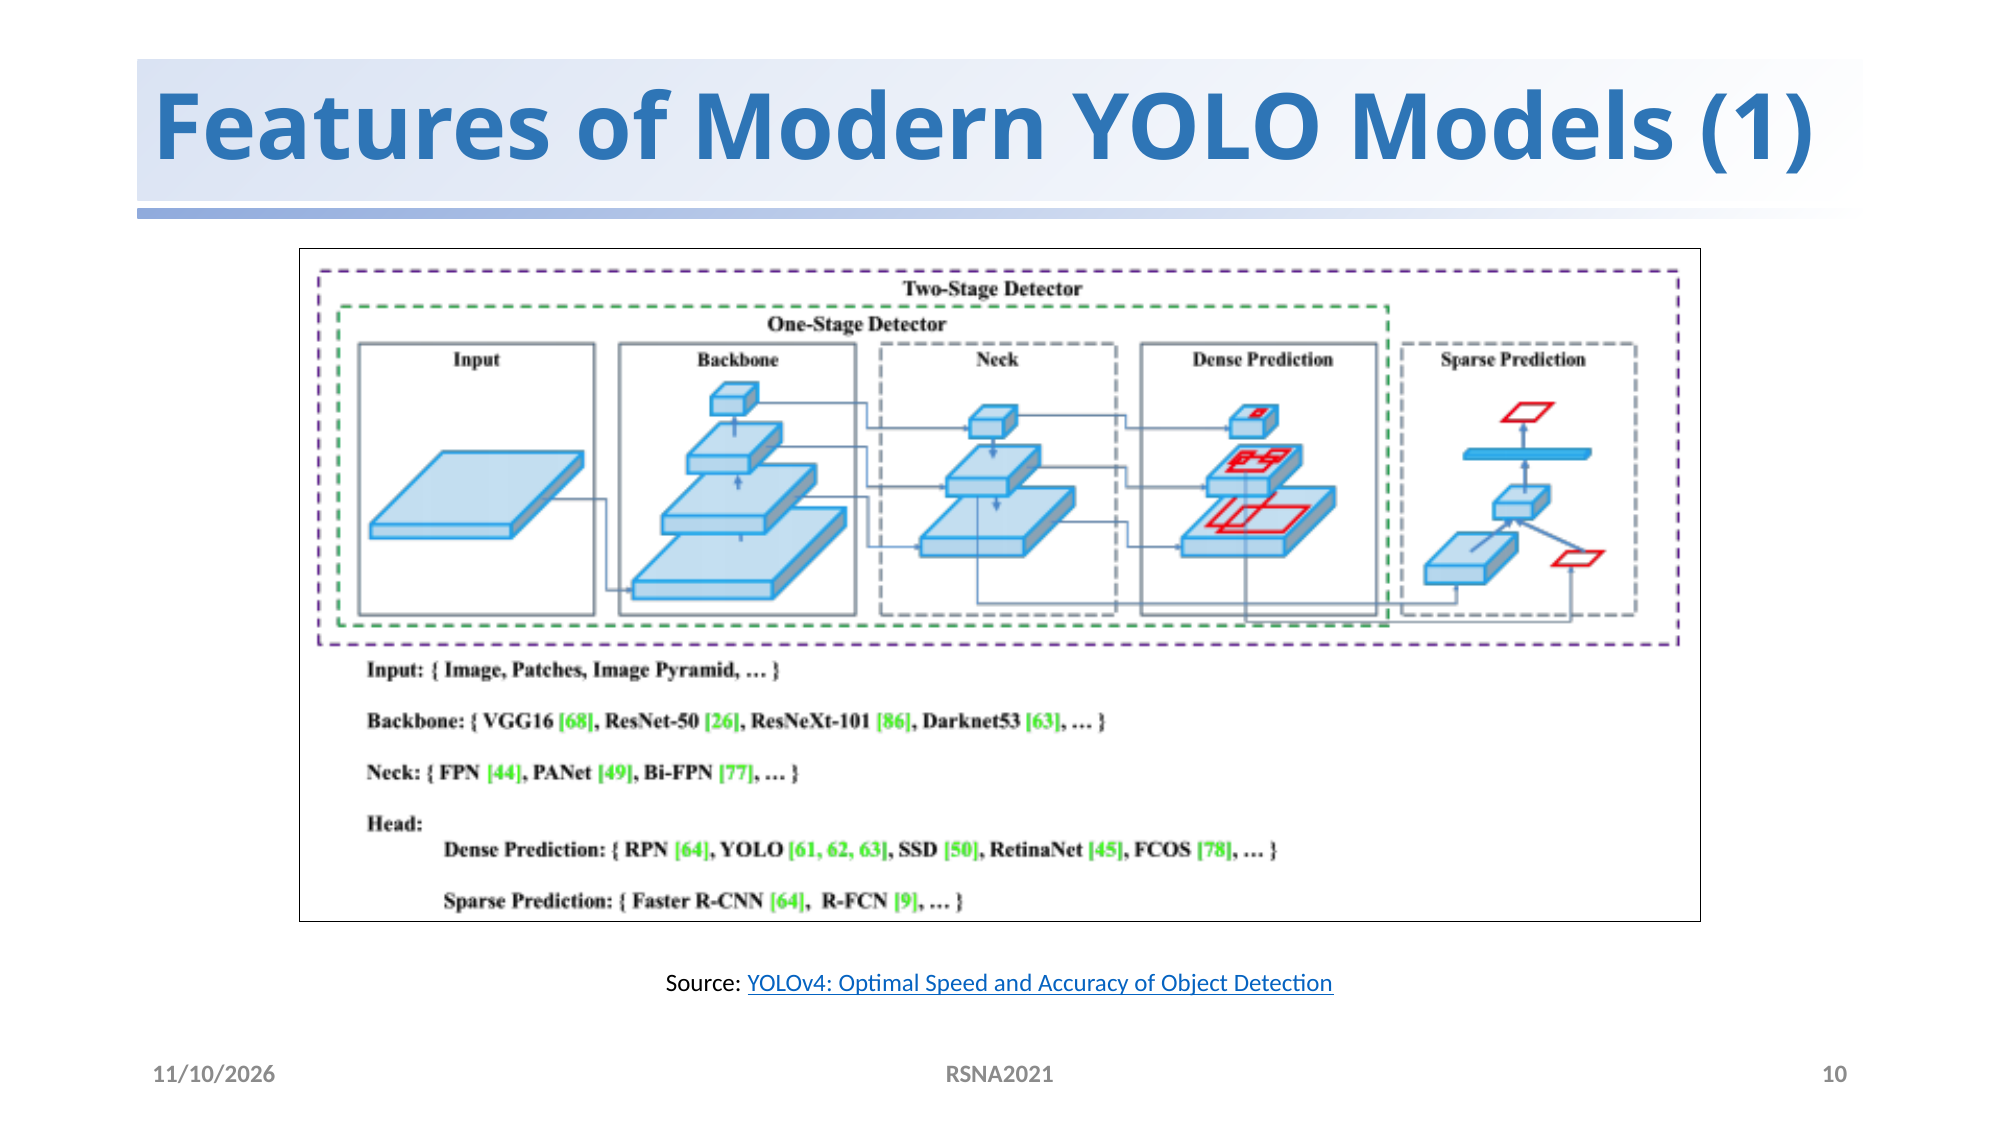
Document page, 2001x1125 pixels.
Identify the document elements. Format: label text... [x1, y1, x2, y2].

footer RSNA2021 [662, 1042, 1338, 1103]
text_box Source: YOLOv4: Optimal Speed and Accuracy of Object Detection [651, 959, 1349, 1005]
slide_number 10 [1412, 1042, 1863, 1103]
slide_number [137, 1042, 588, 1103]
title Features of Modern YOLO Models (1) [137, 59, 1863, 201]
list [299, 248, 1701, 922]
